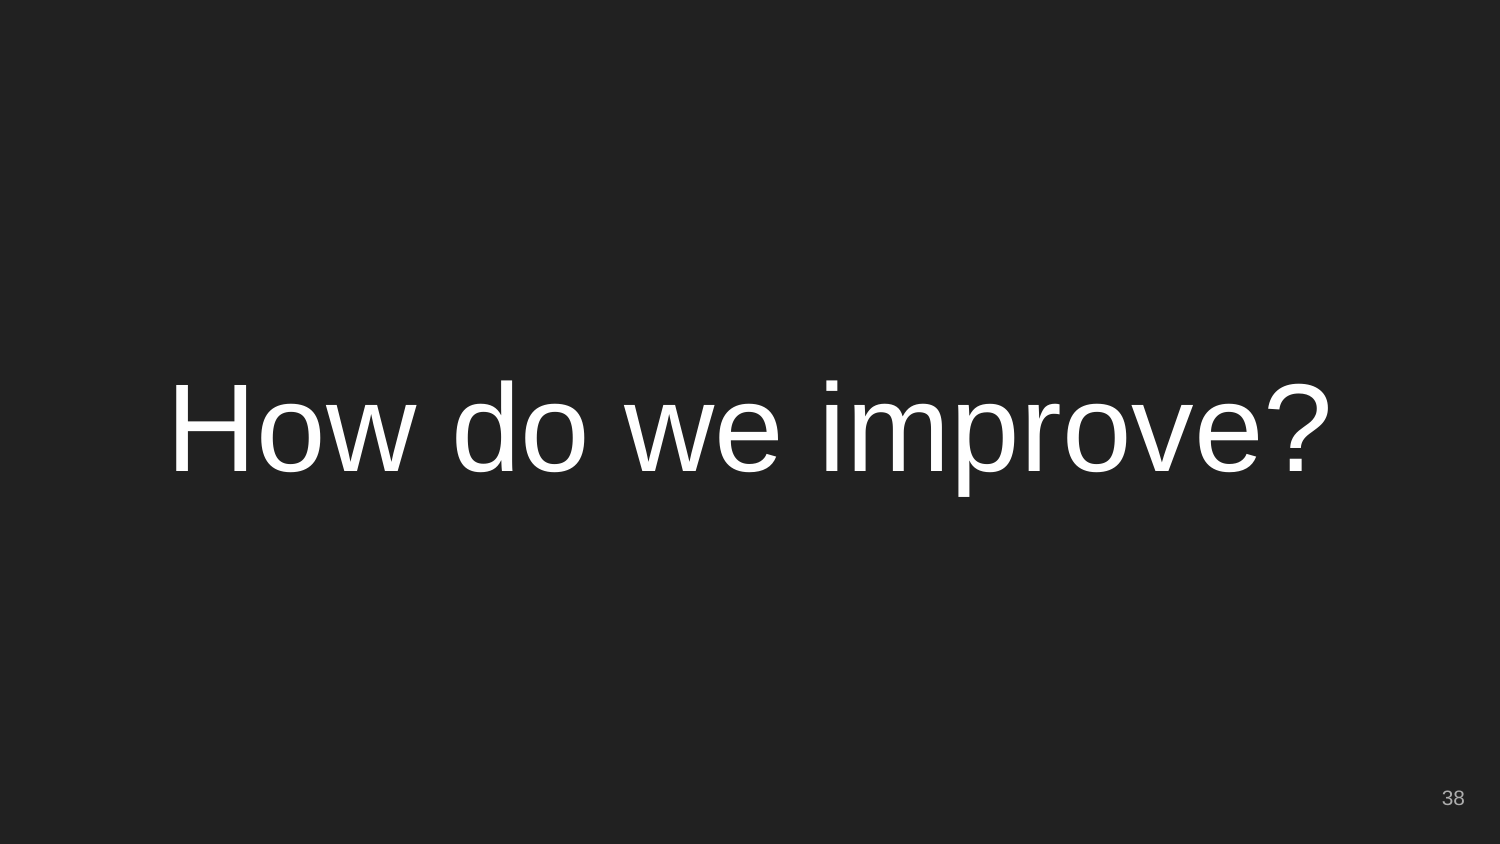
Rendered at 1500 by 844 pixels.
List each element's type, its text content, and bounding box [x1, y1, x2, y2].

slide_number ‹#› [1389, 764, 1480, 830]
title How do we improve? [51, 352, 1449, 491]
